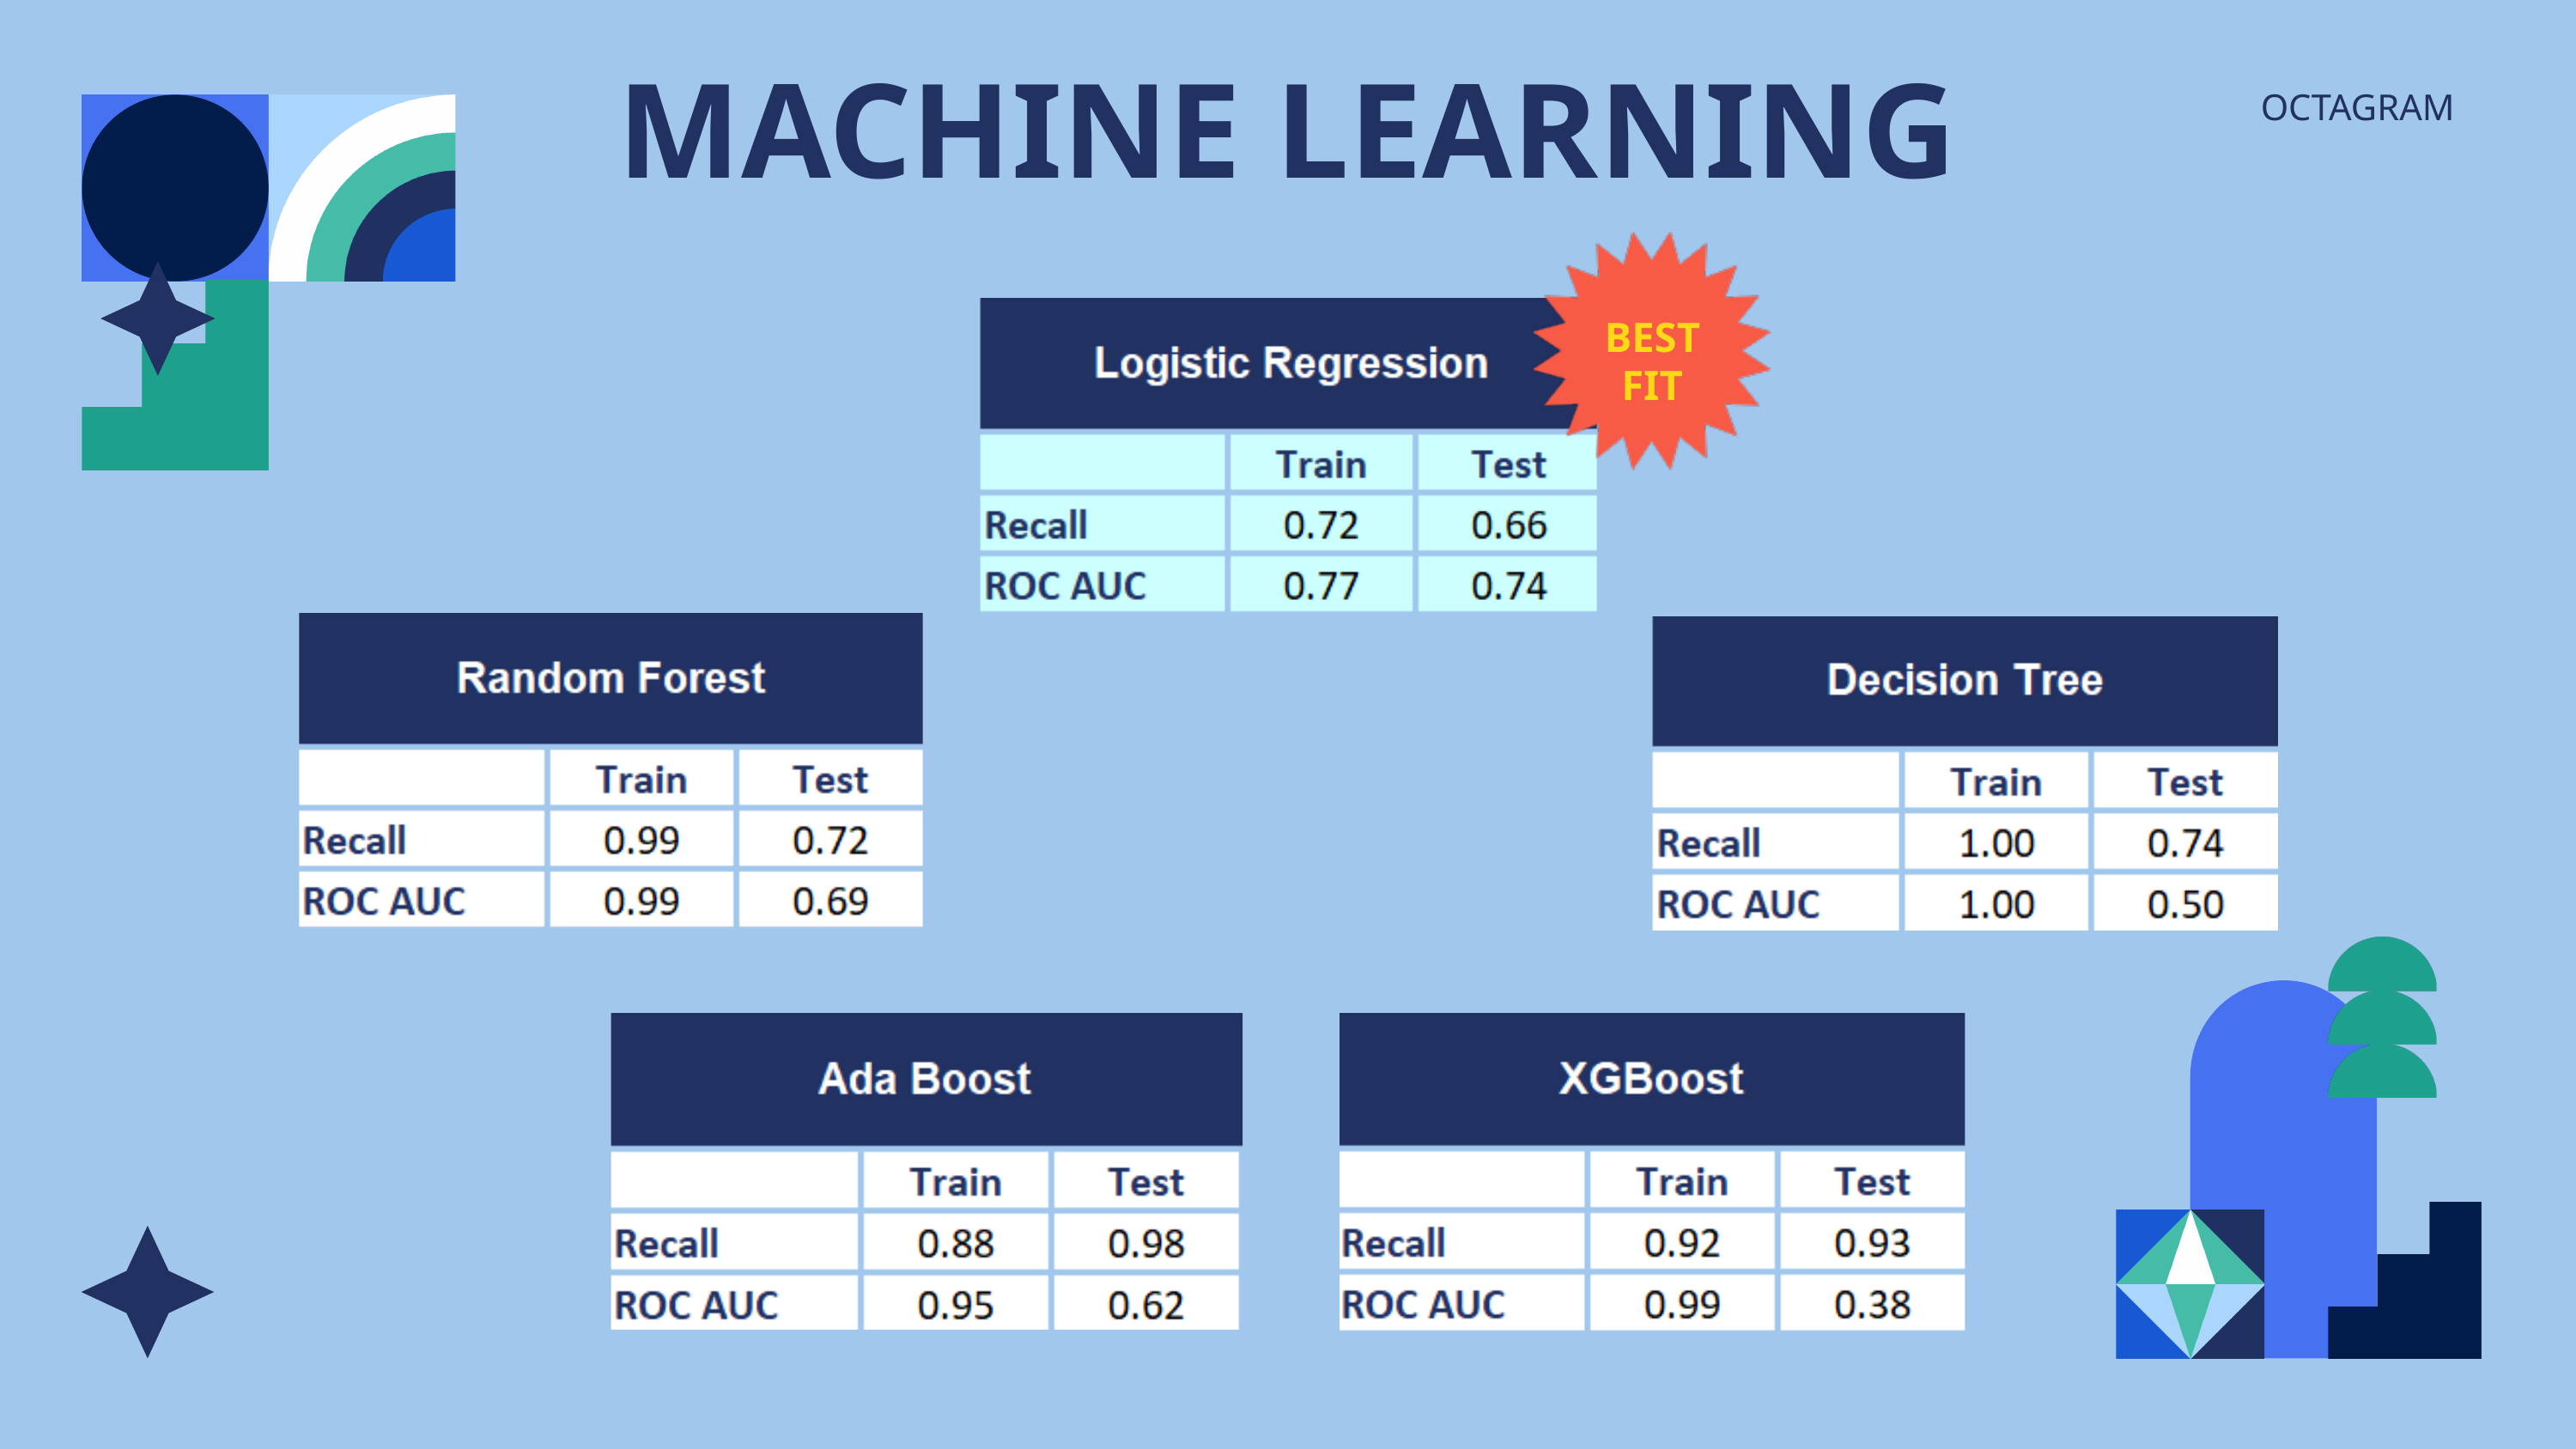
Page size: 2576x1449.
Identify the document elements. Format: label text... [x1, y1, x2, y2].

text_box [82, 94, 270, 471]
text_box MACHINE LEARNING [471, 46, 2105, 204]
text_box [979, 298, 1597, 614]
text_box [2116, 937, 2482, 1359]
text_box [1398, 232, 1907, 470]
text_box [81, 1225, 215, 1359]
text_box [271, 94, 456, 282]
text_box [1651, 616, 2278, 931]
text_box [1340, 1013, 1965, 1335]
text_box [299, 613, 923, 933]
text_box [2169, 74, 2474, 145]
text_box [611, 1013, 1243, 1330]
